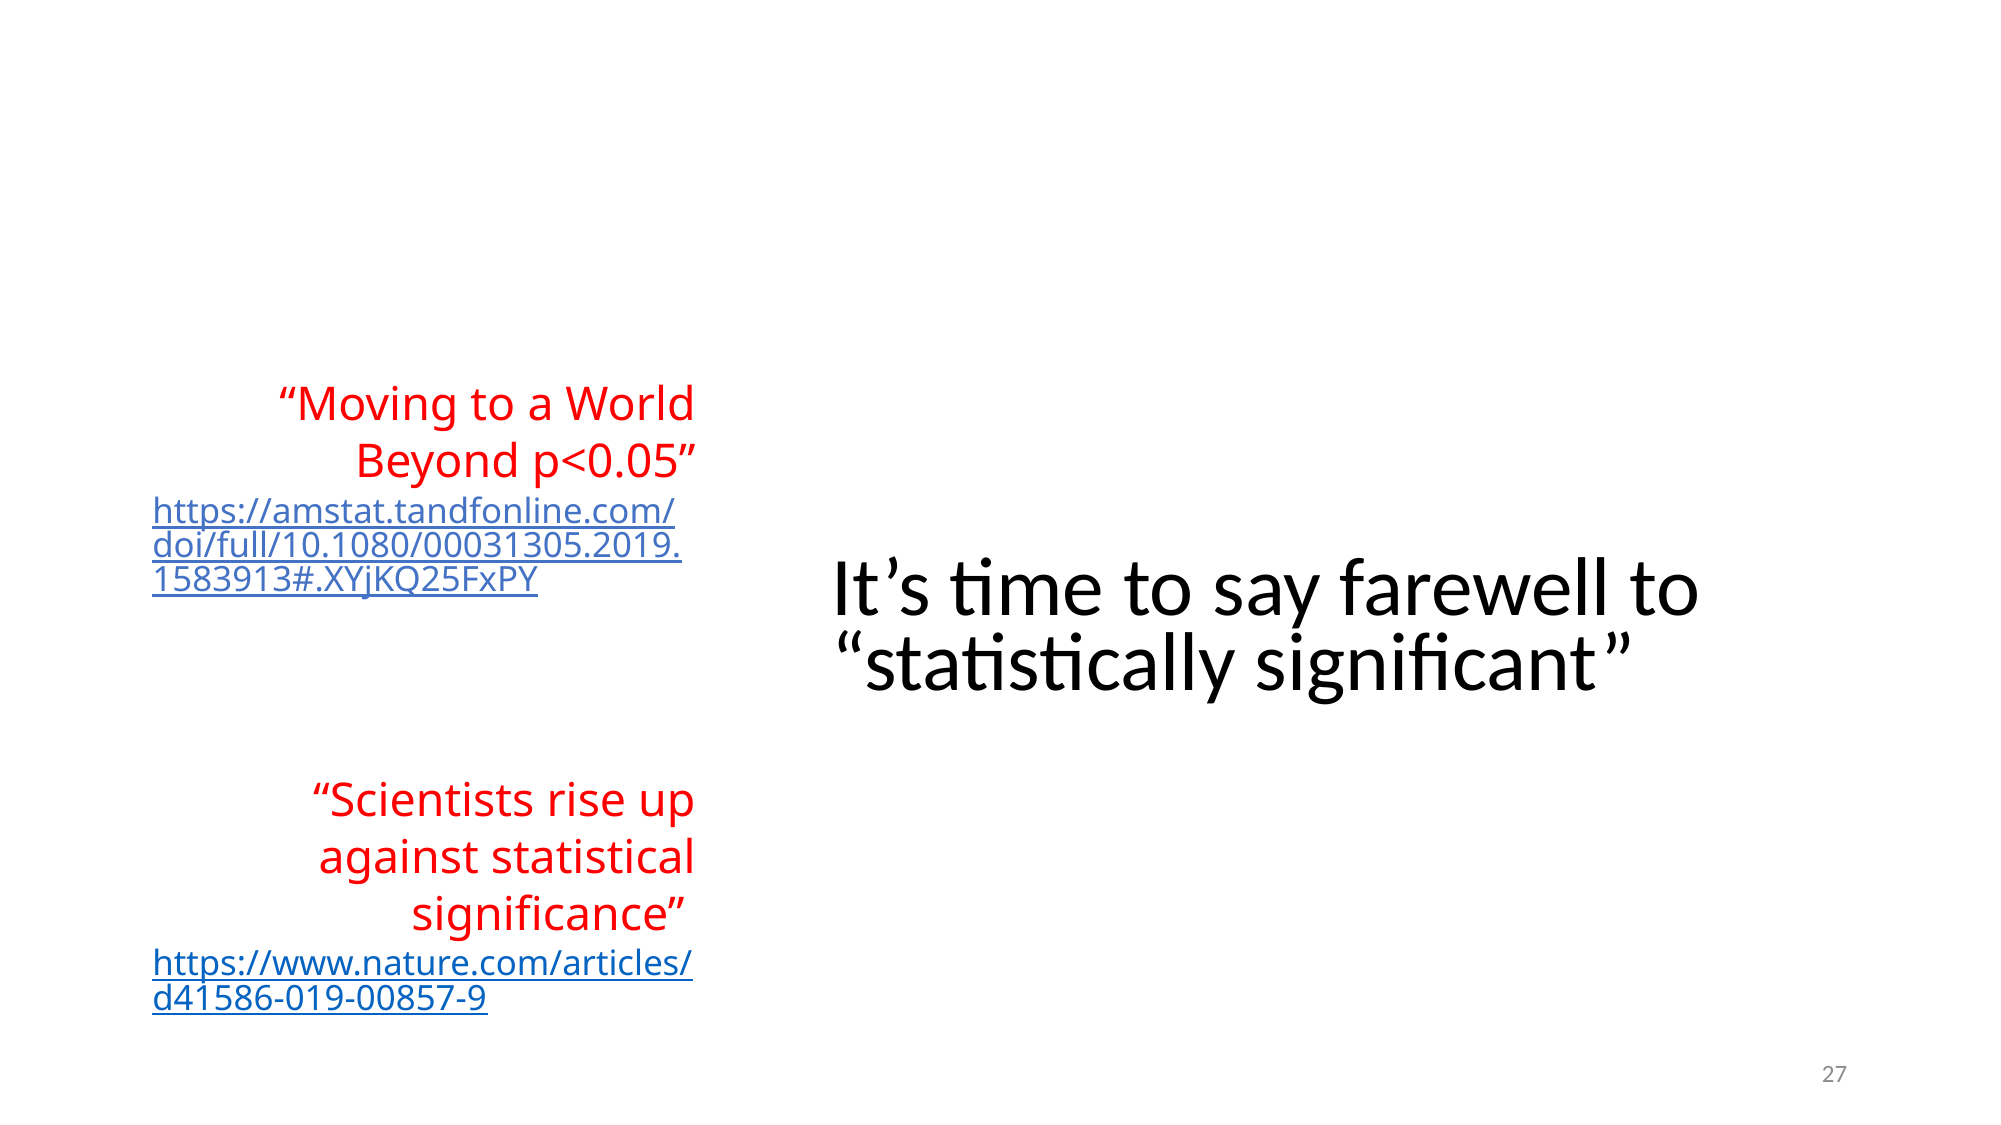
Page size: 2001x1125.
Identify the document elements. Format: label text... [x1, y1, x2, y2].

slide_number 27 [1412, 1042, 1863, 1103]
list It’s time to say farewell to “statistically significant” [816, 158, 1863, 967]
title “Moving to a World Beyond p<0.05” https://amstat.tandfonline.com/doi/full/10.1080/00031305.2019.1583913#.XYjKQ25FxPY “Scientists rise up against statistical significance” https://www.nature.com/articles/d41586-019-00857-9 [137, 158, 711, 967]
